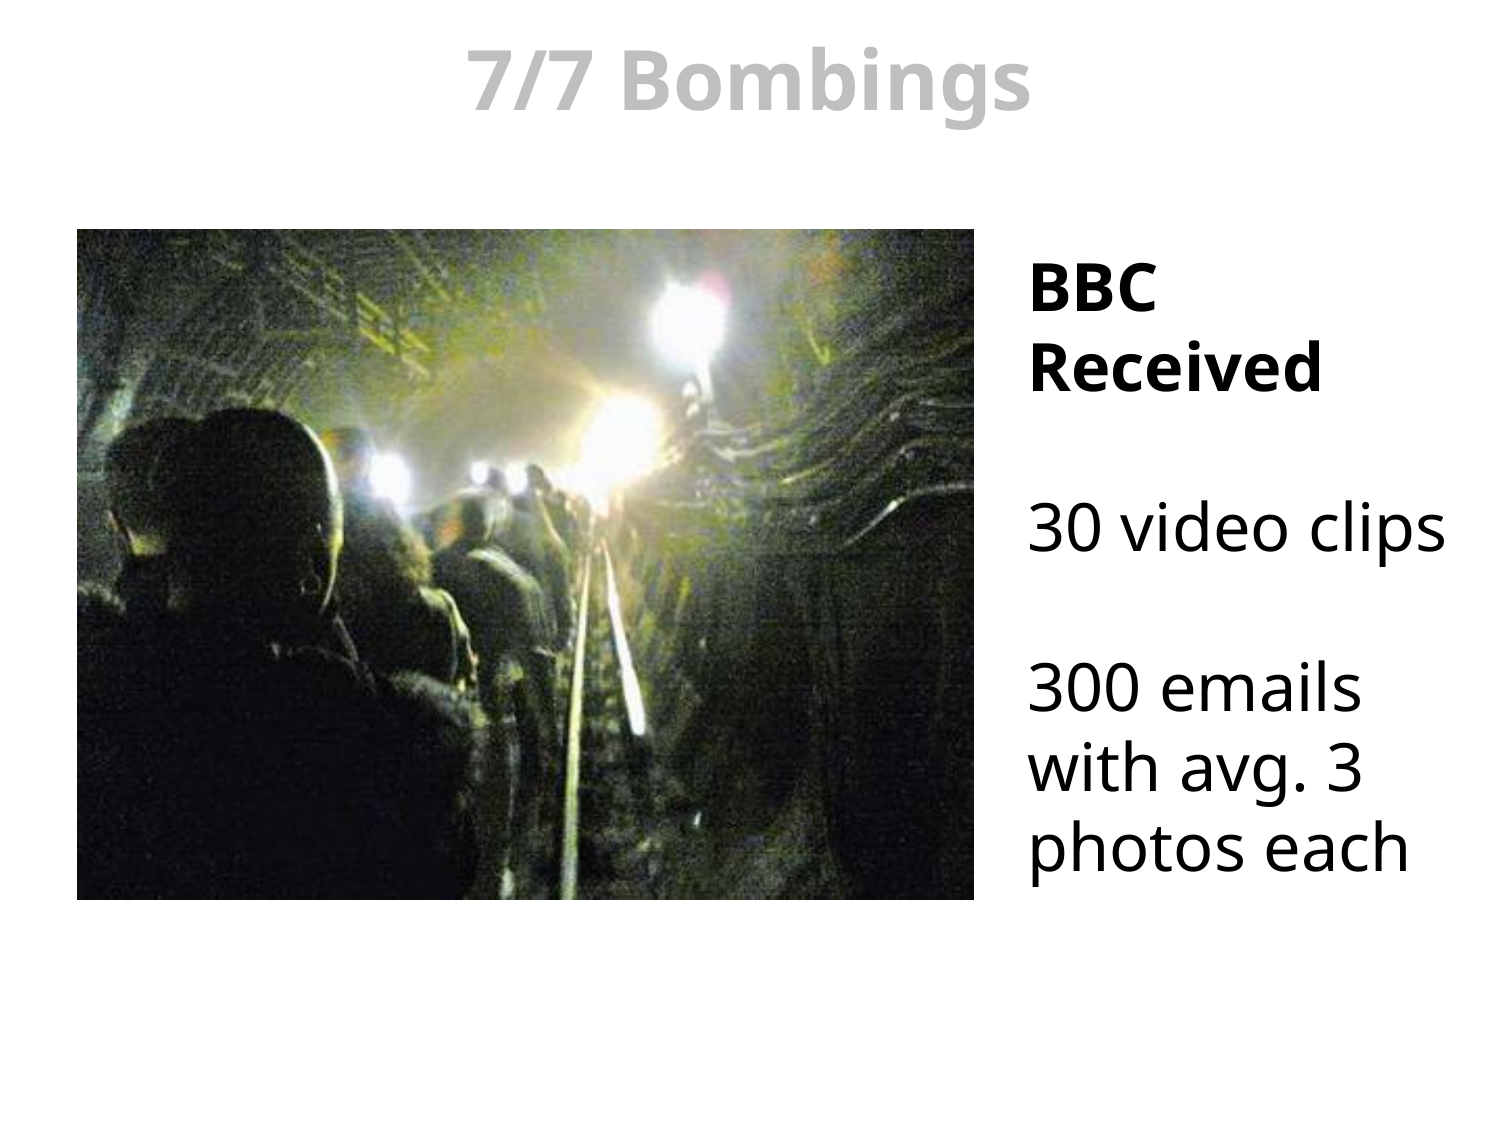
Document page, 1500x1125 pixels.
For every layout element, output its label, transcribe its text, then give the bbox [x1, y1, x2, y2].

text_box BBC Received 30 video clips 300 emails with avg. 3 photos each [1012, 237, 1488, 892]
title 7/7 Bombings [75, 15, 1425, 138]
picture [77, 228, 974, 901]
